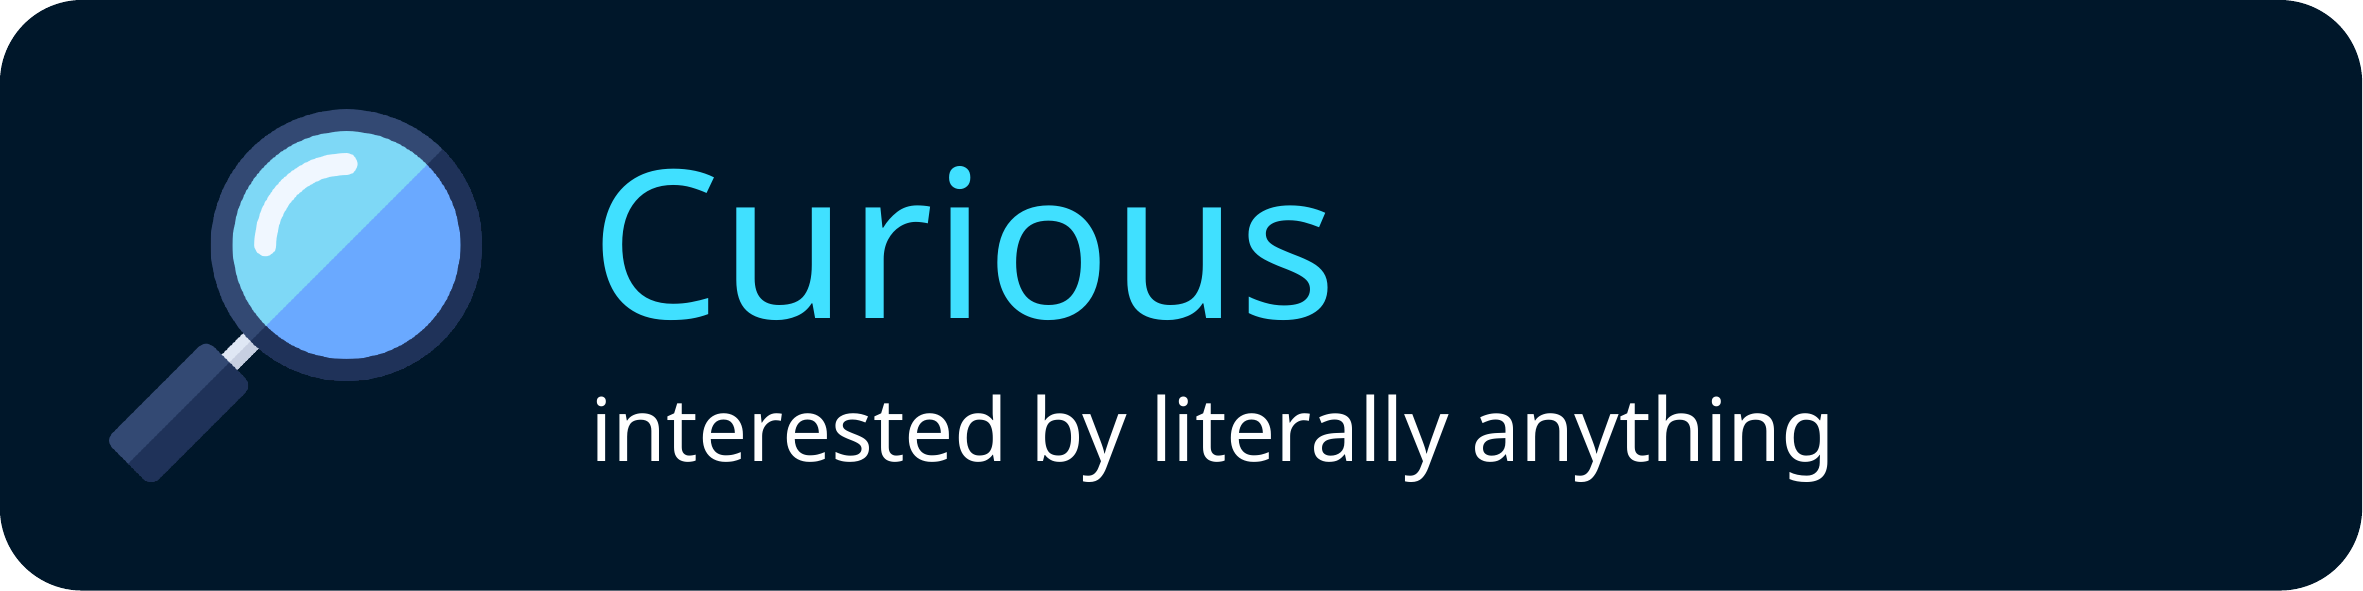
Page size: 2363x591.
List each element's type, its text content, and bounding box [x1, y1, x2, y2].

text_box Curious interested by literally anything [590, 111, 2271, 479]
picture [109, 109, 482, 482]
text_box [0, 0, 2363, 591]
